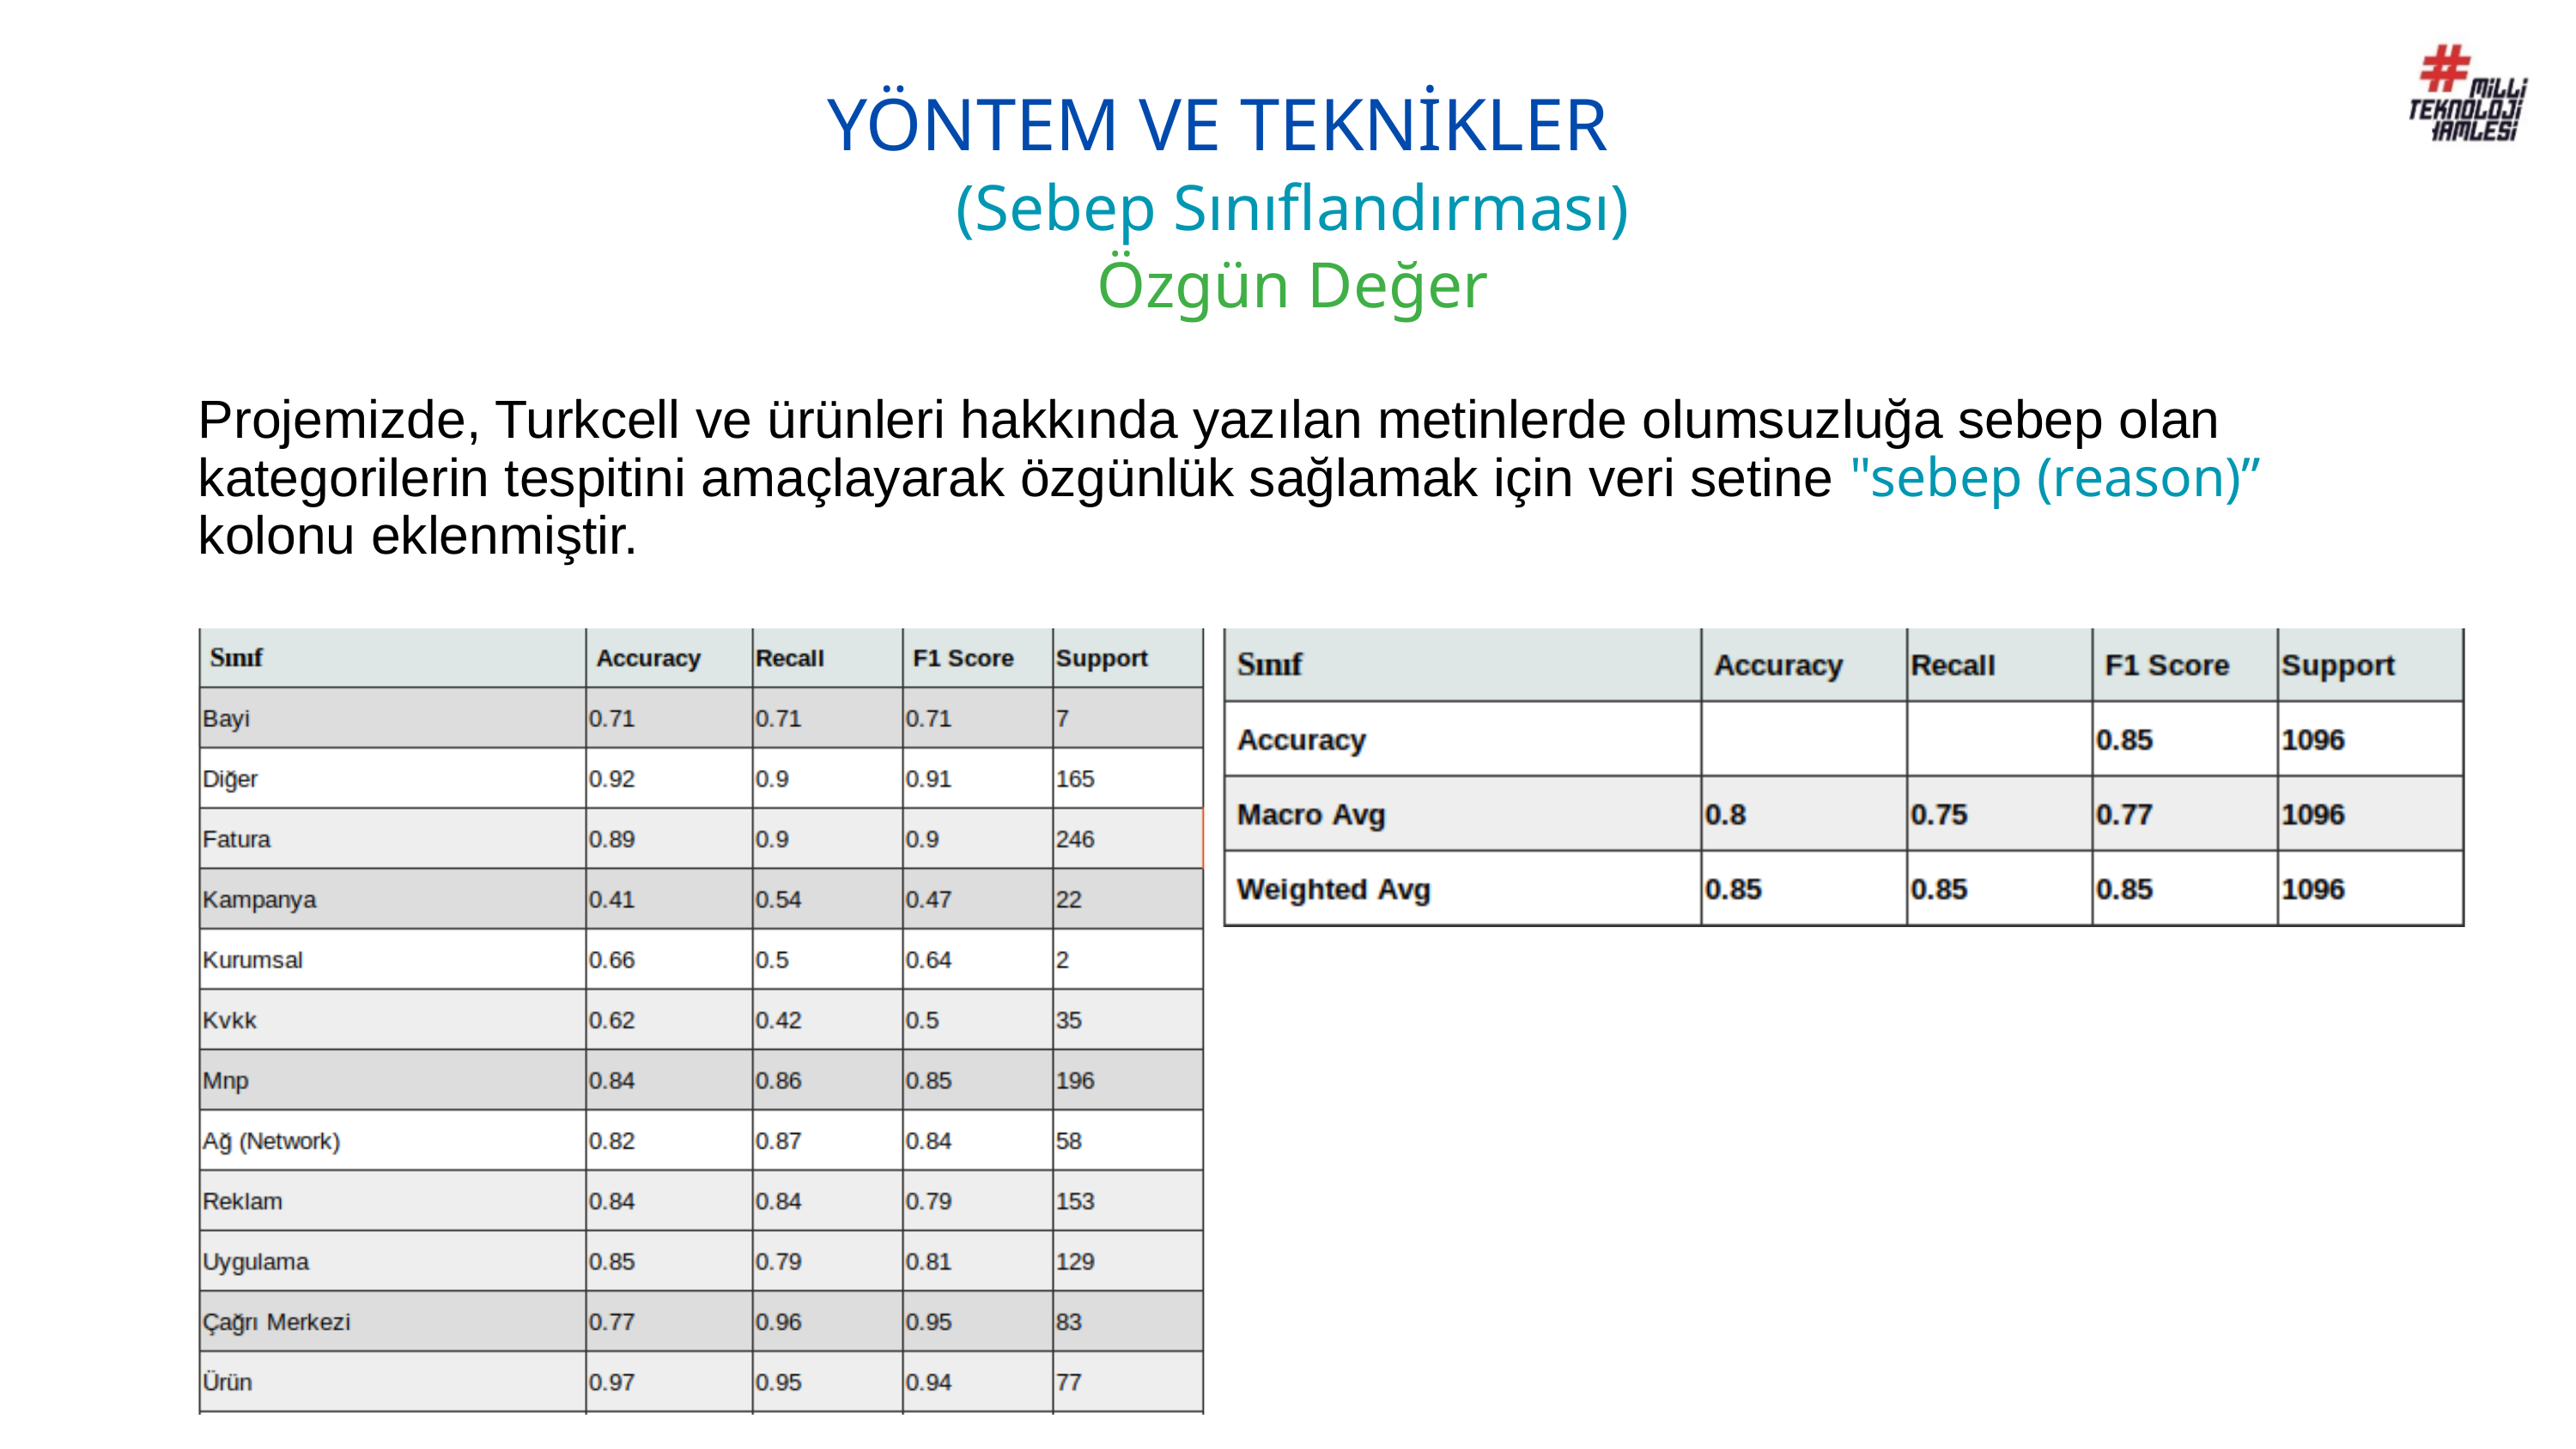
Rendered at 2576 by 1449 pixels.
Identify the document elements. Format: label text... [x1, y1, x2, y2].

text_box Özgün Değer [914, 233, 1673, 321]
text_box [1222, 628, 2465, 927]
text_box [197, 628, 1205, 1416]
text_box [2383, 32, 2549, 149]
text_box Projemizde, Turkcell ve ürünleri hakkında yazılan metinlerde olumsuzluğa sebep olan kategorilerin tespitini amaçlayarak özgünlük sağlamak için veri setine "sebep (reason)” kolonu eklenmiştir. [197, 391, 2378, 565]
text_box YÖNTEM VE TEKNİKLER [827, 64, 1749, 166]
text_box (Sebep Sınıflandırması) [914, 166, 1673, 233]
